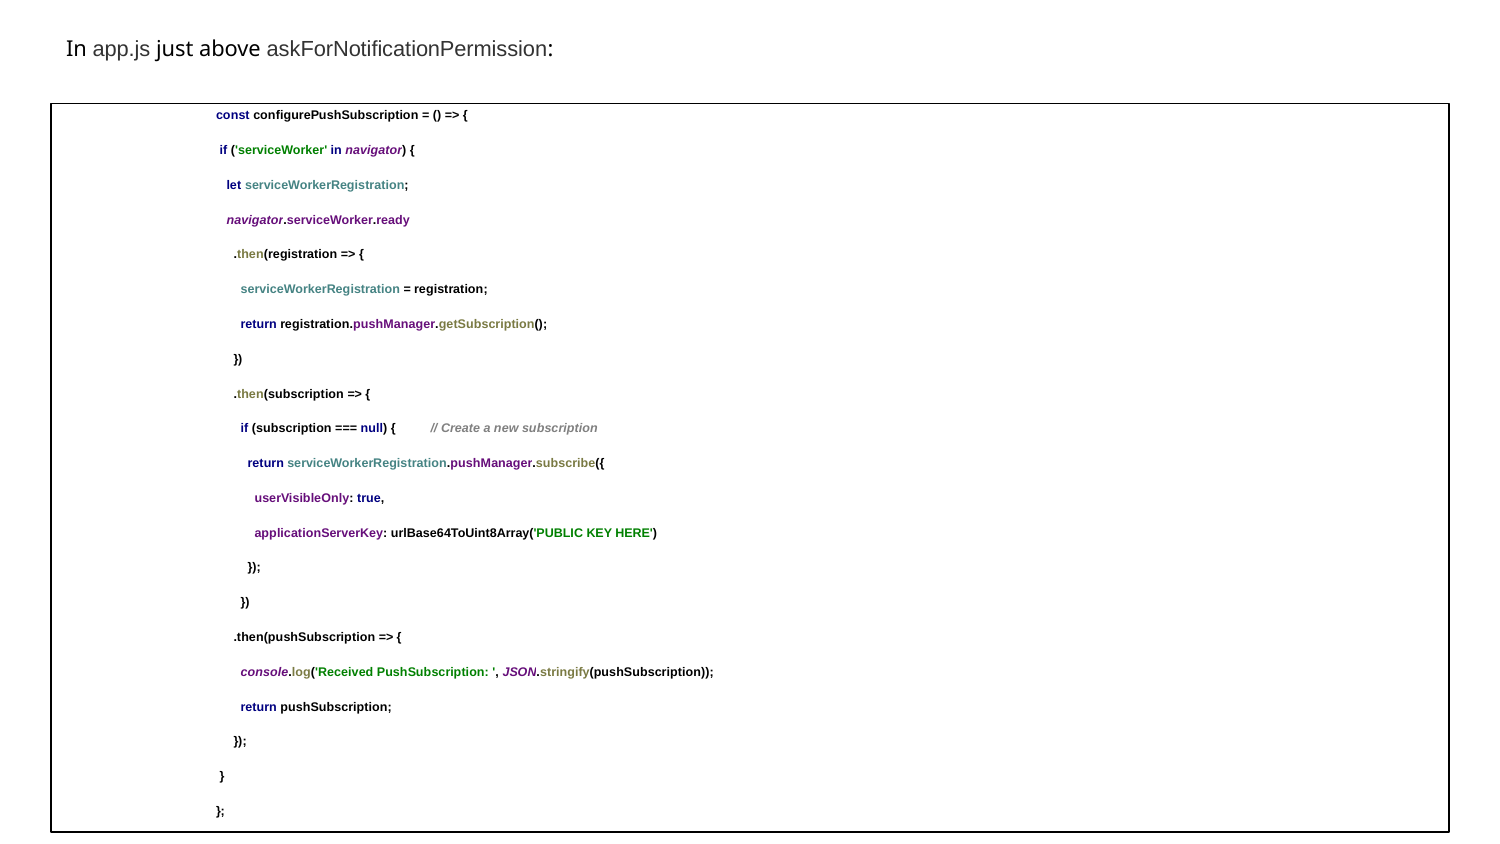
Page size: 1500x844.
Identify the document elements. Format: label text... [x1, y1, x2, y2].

title In app.js just above askForNotificationPermission: [51, 19, 1449, 91]
list const configurePushSubscription = () => { if ('serviceWorker' in navigator) { let serviceWorkerRegistration; navigator.serviceWorker.ready .then(registration => { serviceWorkerRegistration = registration; return registration.pushManager.getSubscription(); }) .then(subscription => { if (subscription === null) { // Create a new subscription return serviceWorkerRegistration.pushManager.subscribe({ userVisibleOnly: true, applicationServerKey: urlBase64ToUint8Array('PUBLIC KEY HERE') }); }) .then(pushSubscription => { console.log('Received PushSubscription: ', JSON.stringify(pushSubscription)); return pushSubscription; }); } }; [51, 103, 1449, 833]
